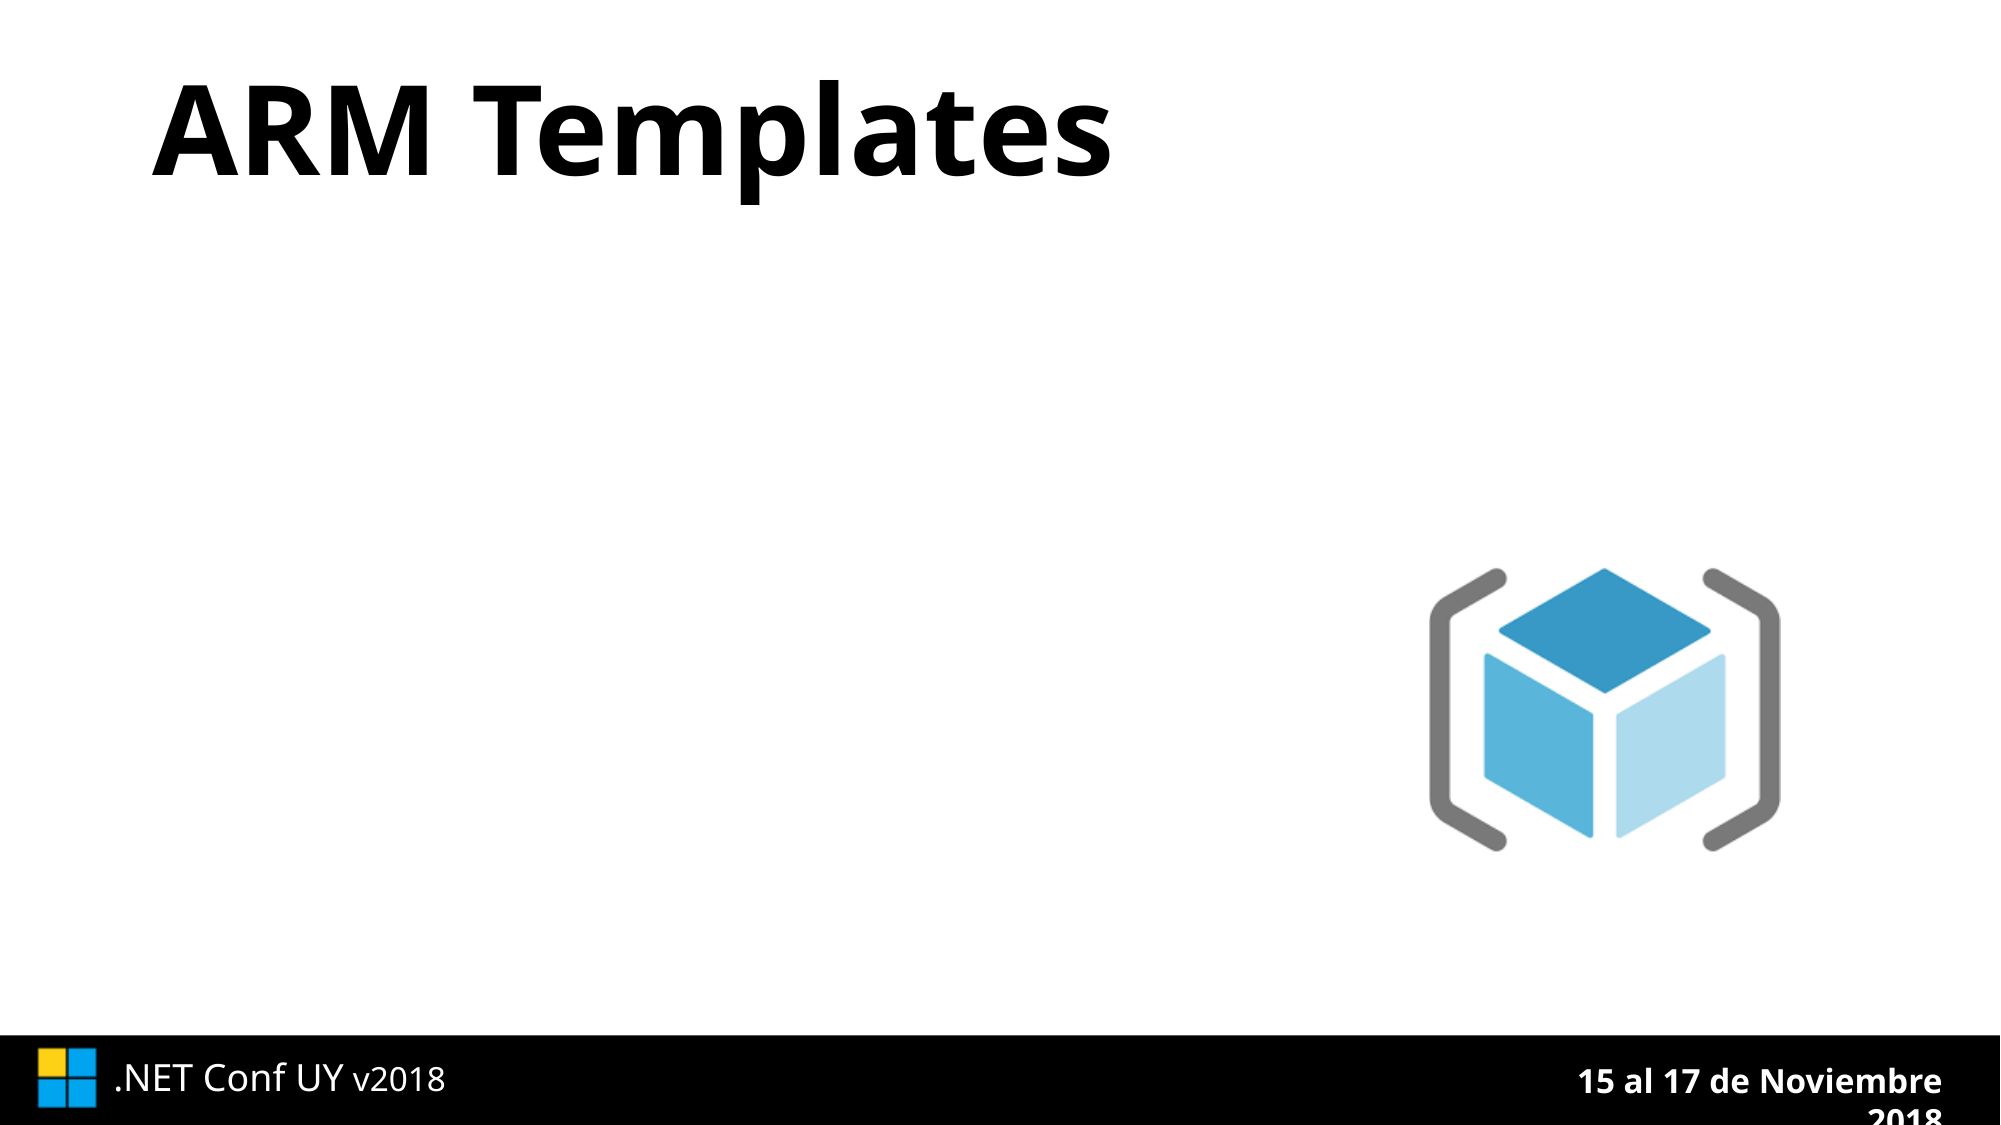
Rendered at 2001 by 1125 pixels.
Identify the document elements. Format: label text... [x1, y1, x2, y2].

picture [36, 1046, 99, 1110]
picture [1429, 534, 1781, 886]
text_box ARM Templates [137, 59, 1863, 278]
